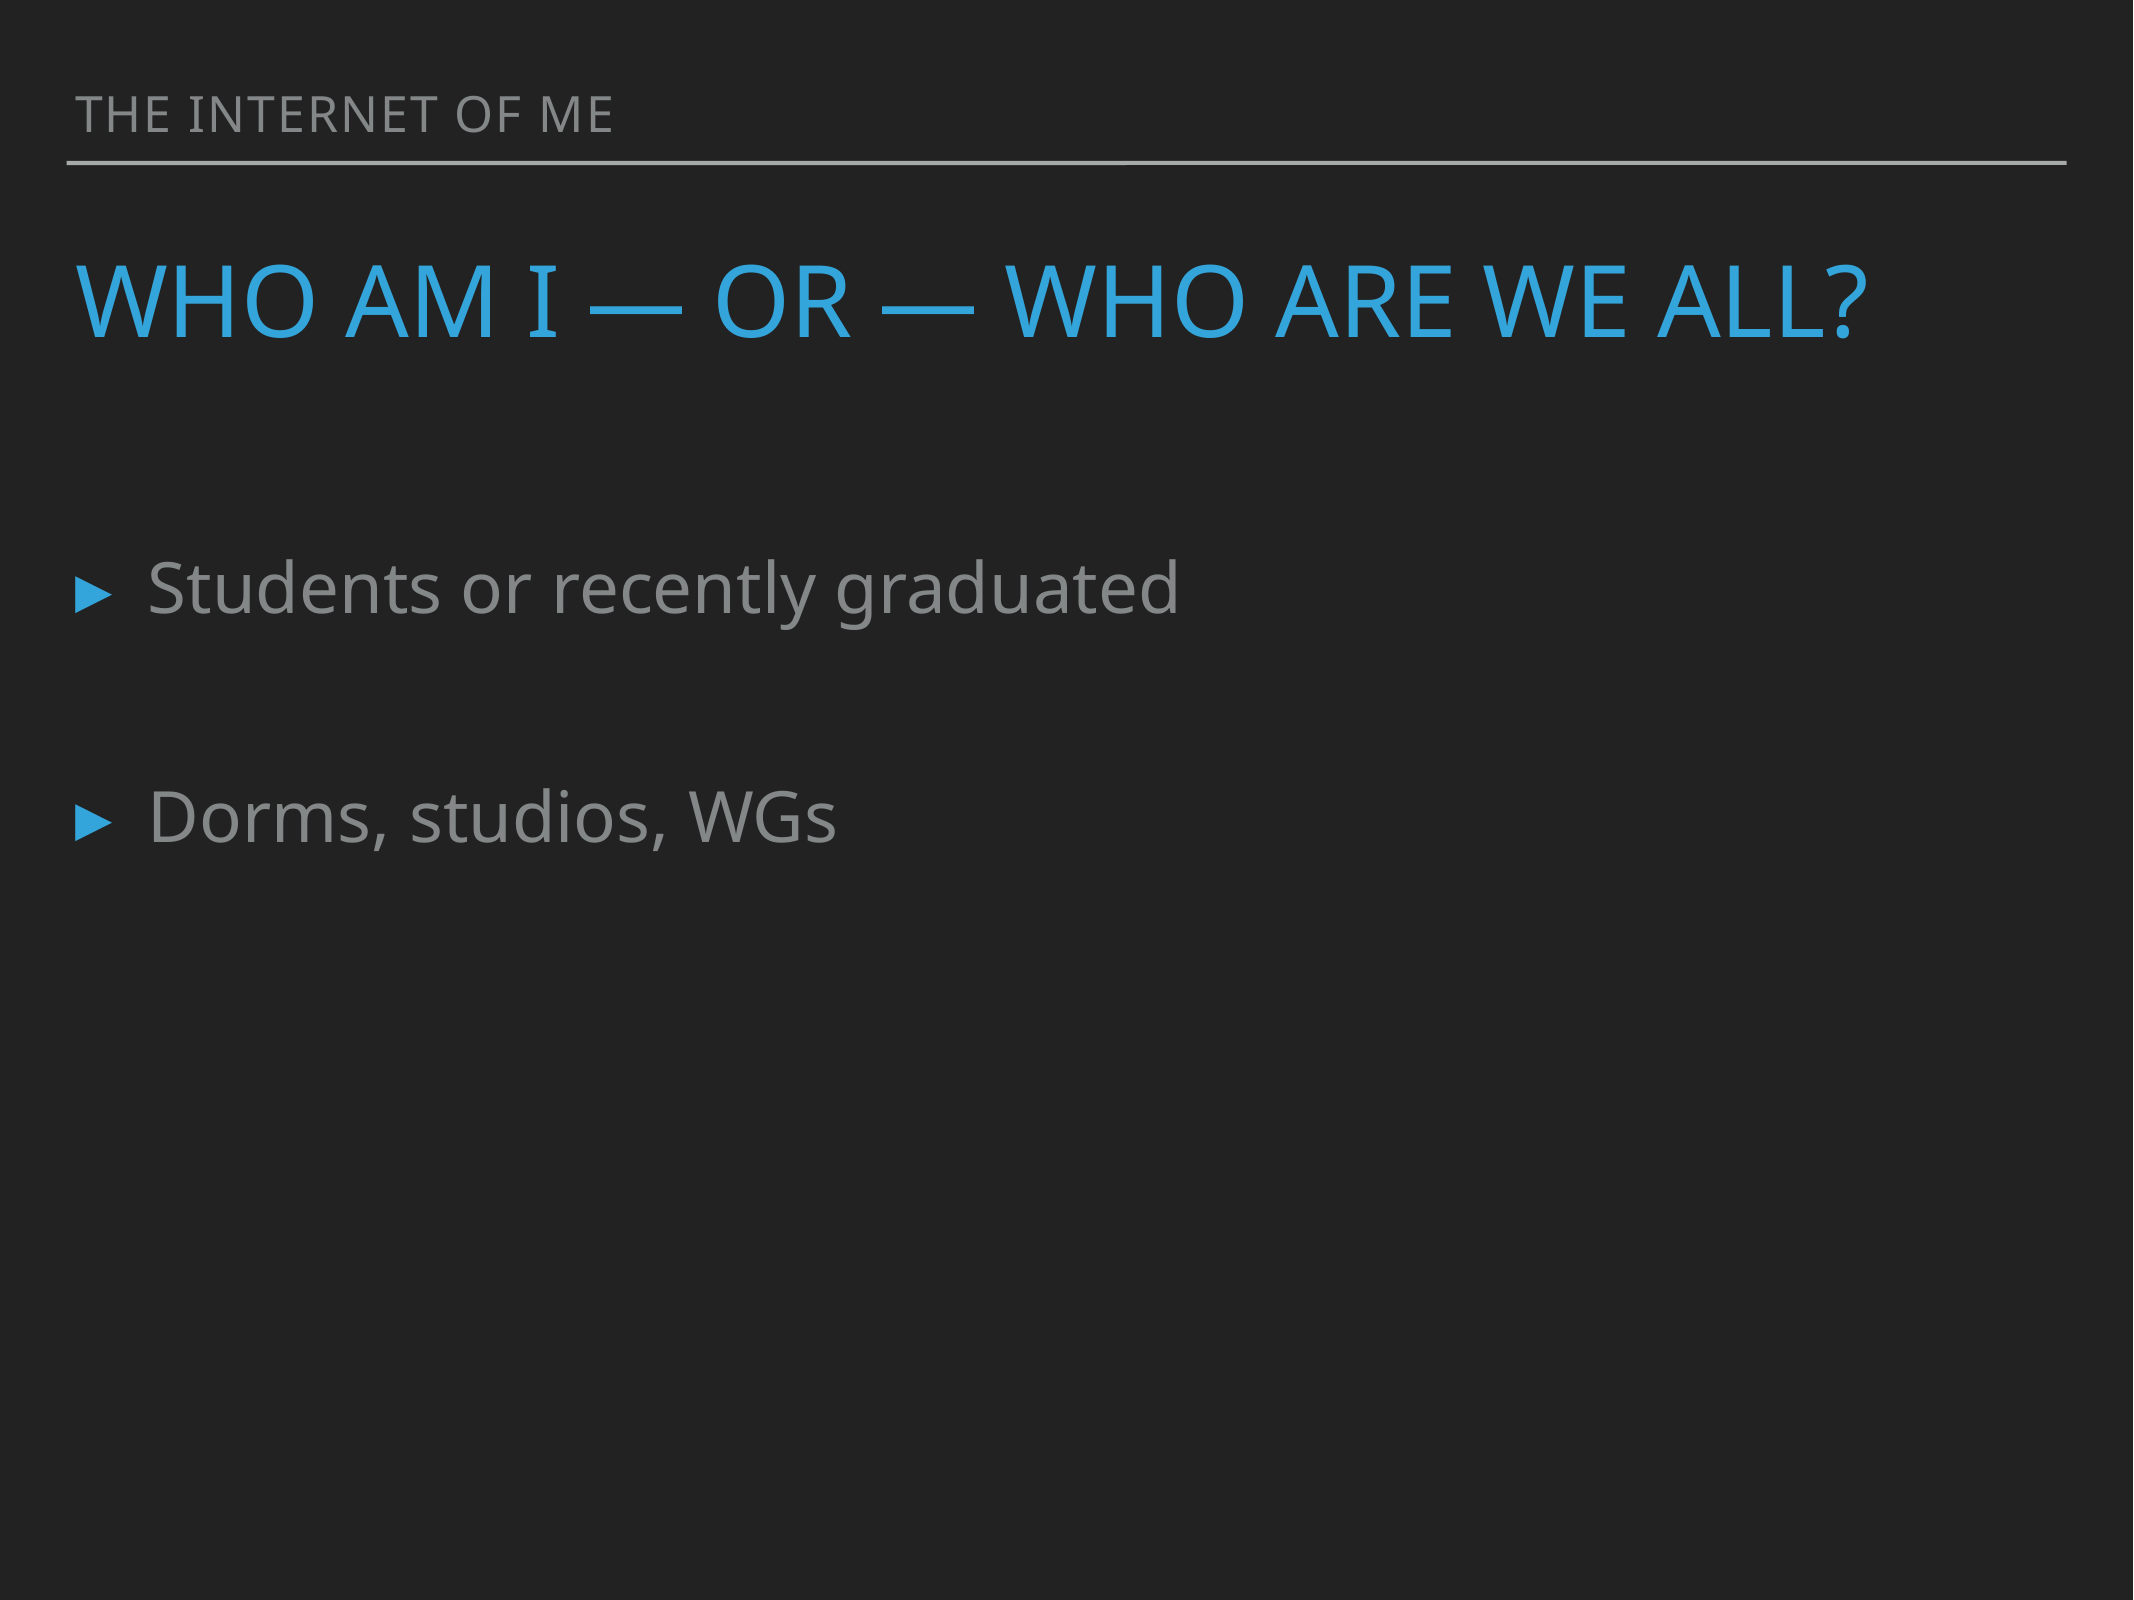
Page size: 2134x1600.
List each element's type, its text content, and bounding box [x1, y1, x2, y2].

list The Internet of ME [66, 74, 1901, 151]
list Students or recently graduated Dorms, studios, WGs [66, 449, 2068, 1453]
title Who am I — or — who are we all? [66, 251, 2068, 372]
